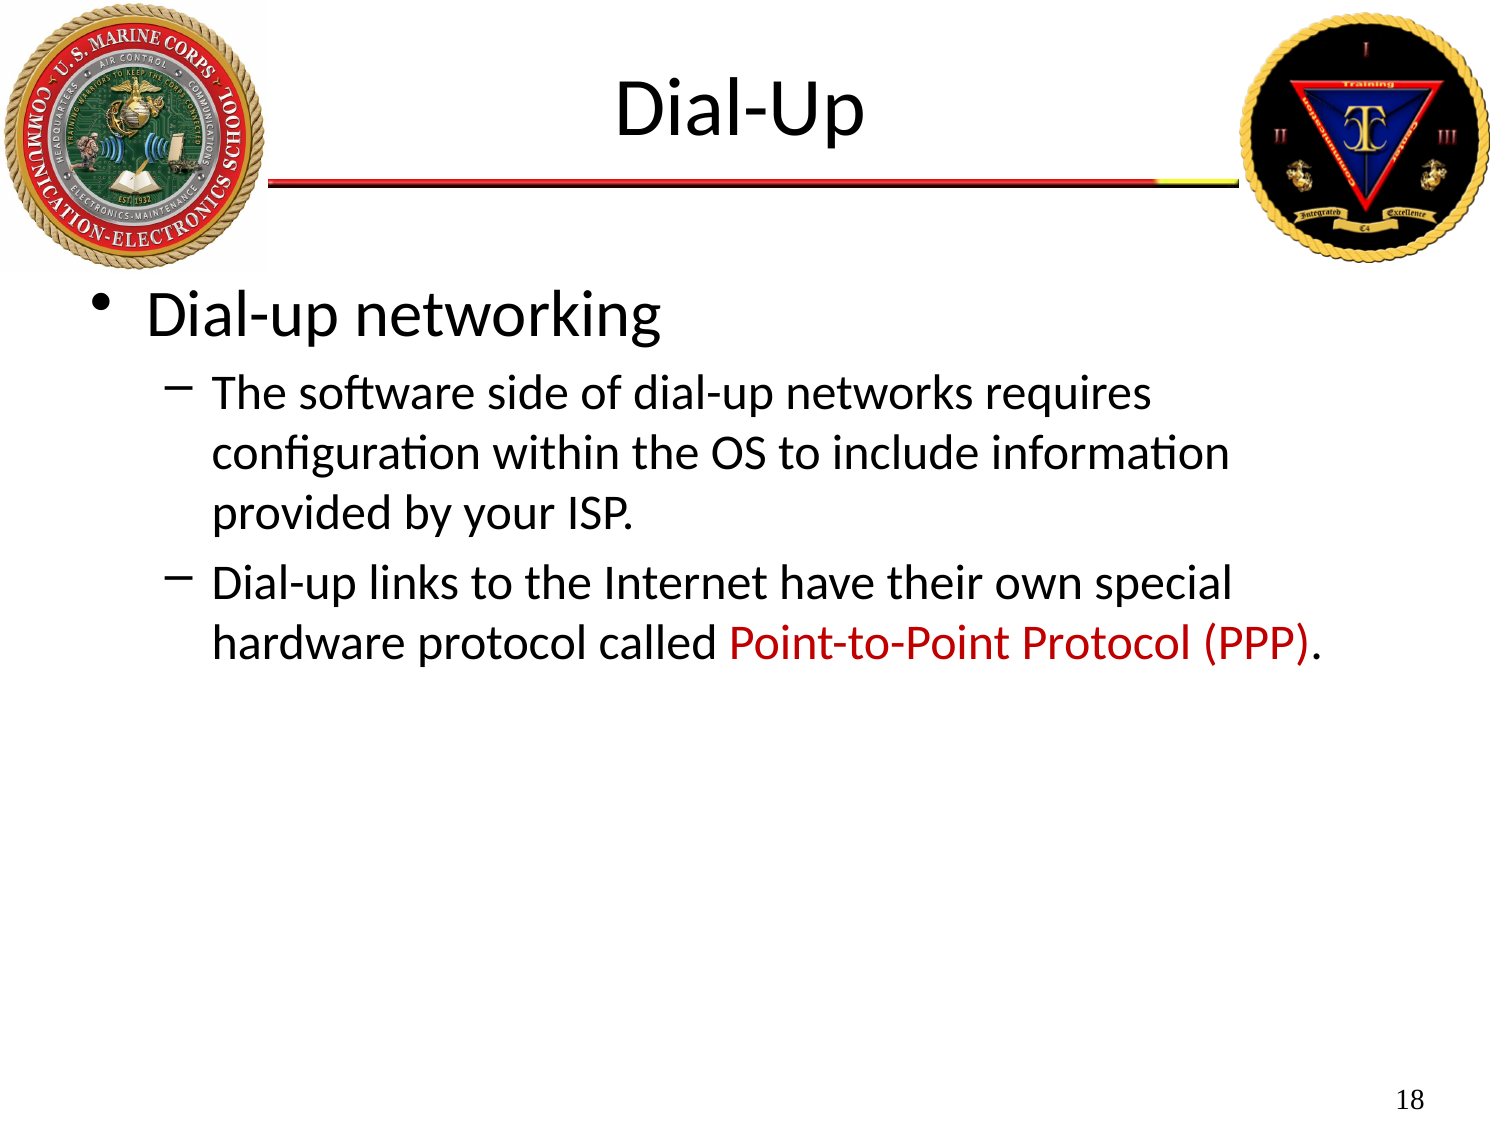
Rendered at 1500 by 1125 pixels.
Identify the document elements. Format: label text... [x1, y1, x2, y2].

picture [0, 0, 268, 274]
list Dial-up networking The software side of dial-up networks requires configuration within the OS to include information provided by your ISP. Dial-up links to the Internet have their own special hardware protocol called Point-to-Point Protocol (PPP). [75, 262, 1425, 1005]
title Dial-Up [75, 45, 1425, 233]
picture [1239, 12, 1490, 263]
